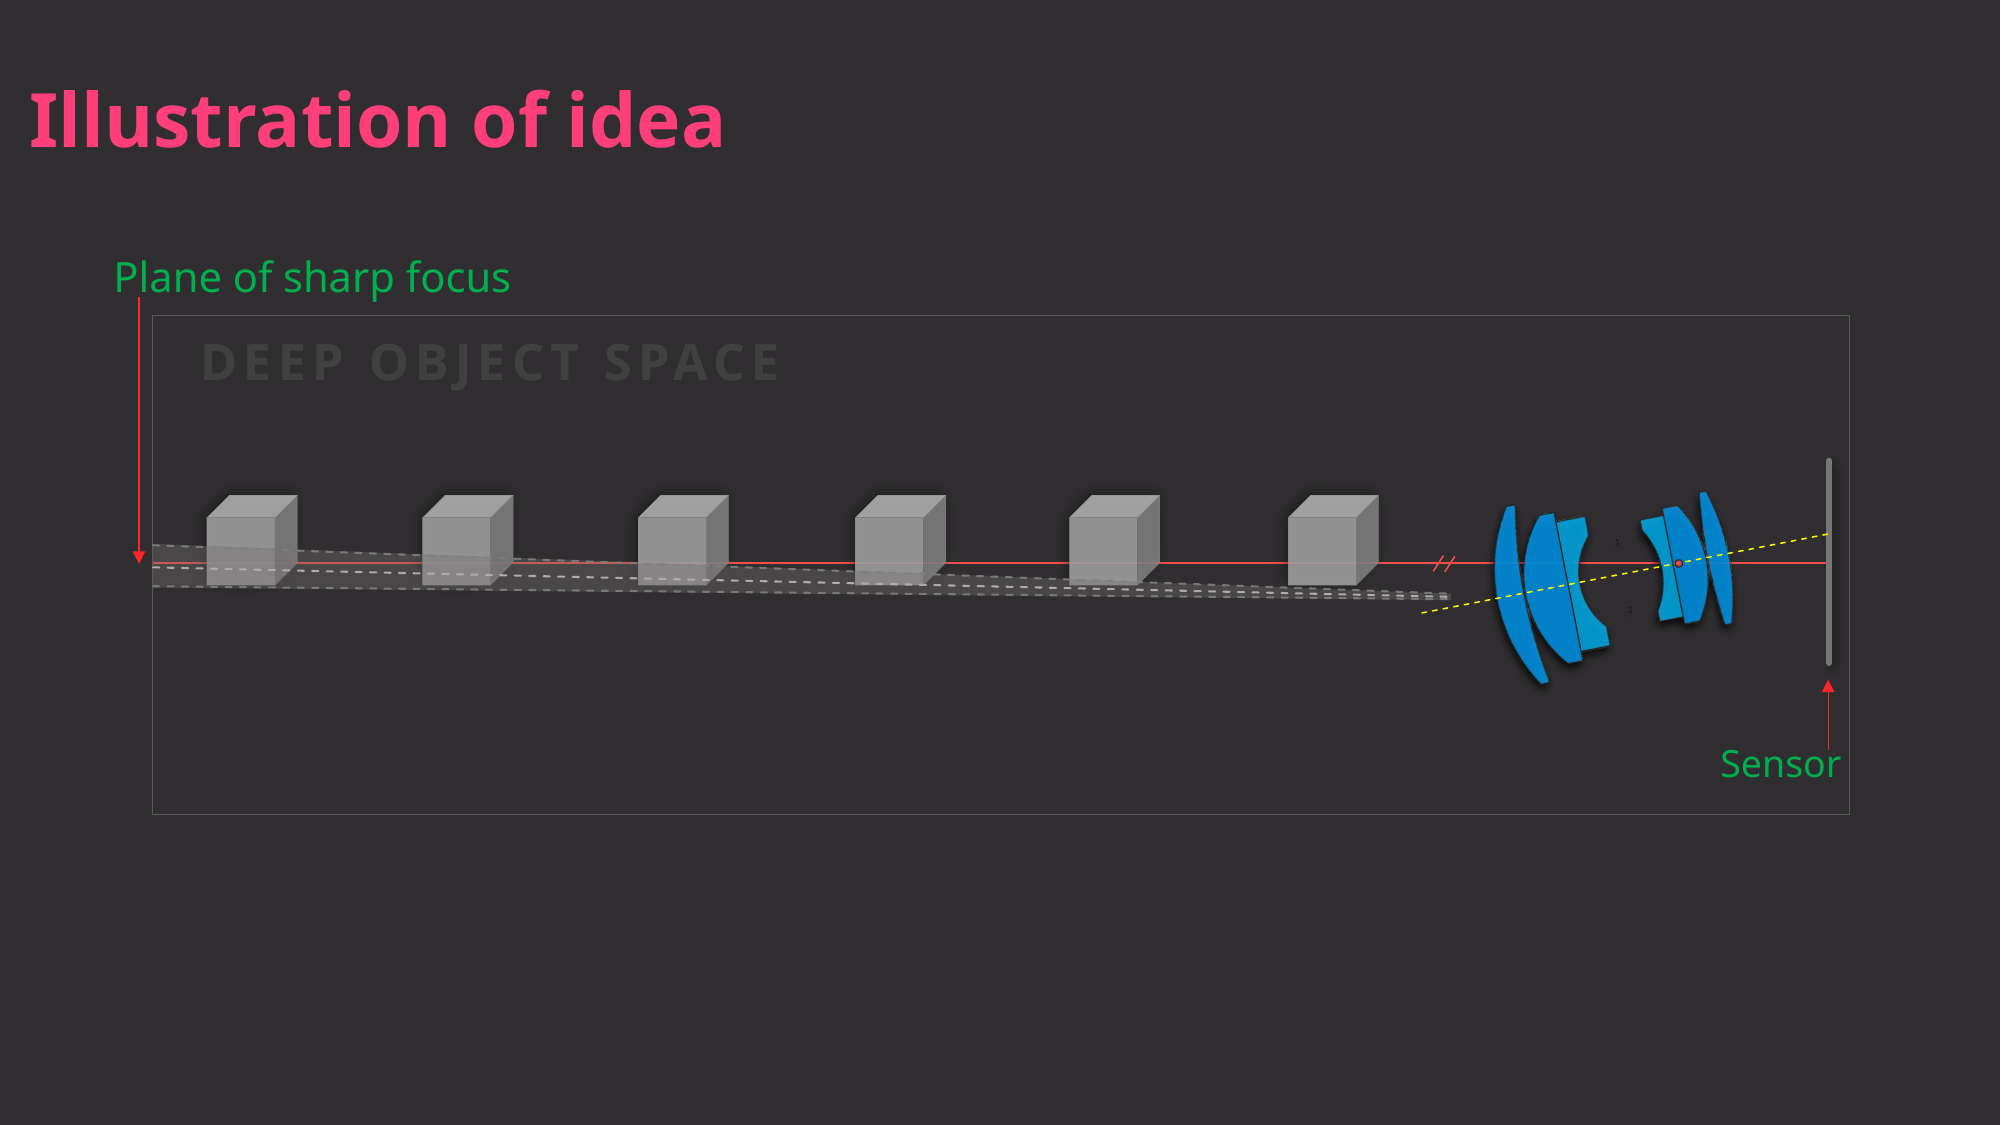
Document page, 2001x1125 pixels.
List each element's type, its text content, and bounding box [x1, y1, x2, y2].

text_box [1712, 679, 1850, 794]
text_box Plane of sharp focus [98, 243, 526, 309]
text_box Illustration of idea [14, 65, 742, 171]
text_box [152, 315, 1850, 815]
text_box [152, 545, 1452, 594]
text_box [153, 594, 1452, 600]
